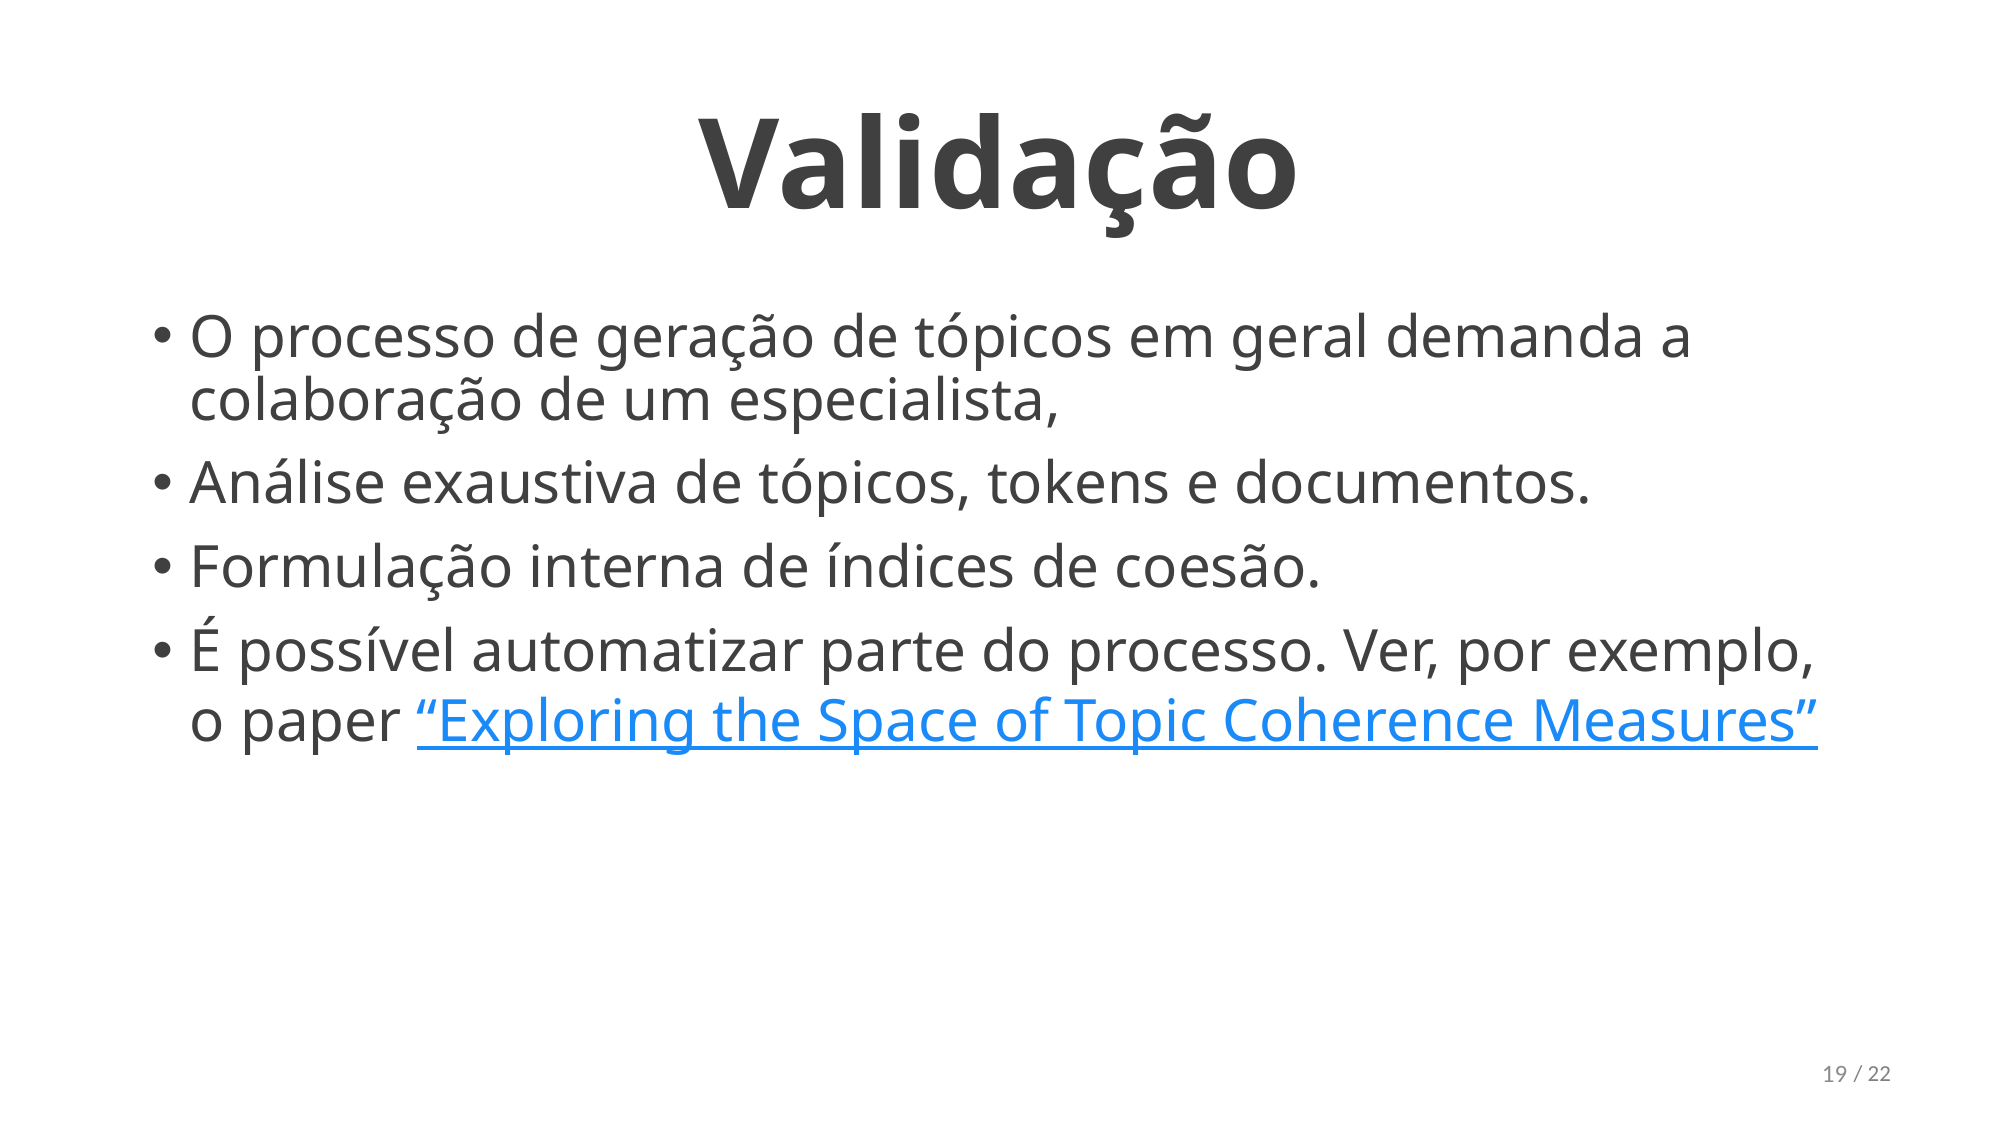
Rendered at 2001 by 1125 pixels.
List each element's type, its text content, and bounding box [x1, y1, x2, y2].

slide_number 19 [1412, 1042, 1863, 1103]
list O processo de geração de tópicos em geral demanda a colaboração de um especialista, Análise exaustiva de tópicos, tokens e documentos. Formulação interna de índices de coesão. É possível automatizar parte do processo. Ver, por exemplo, o paper “Exploring the Space of Topic Coherence Measures” [131, 293, 1869, 1019]
title Validação [131, 54, 1869, 284]
